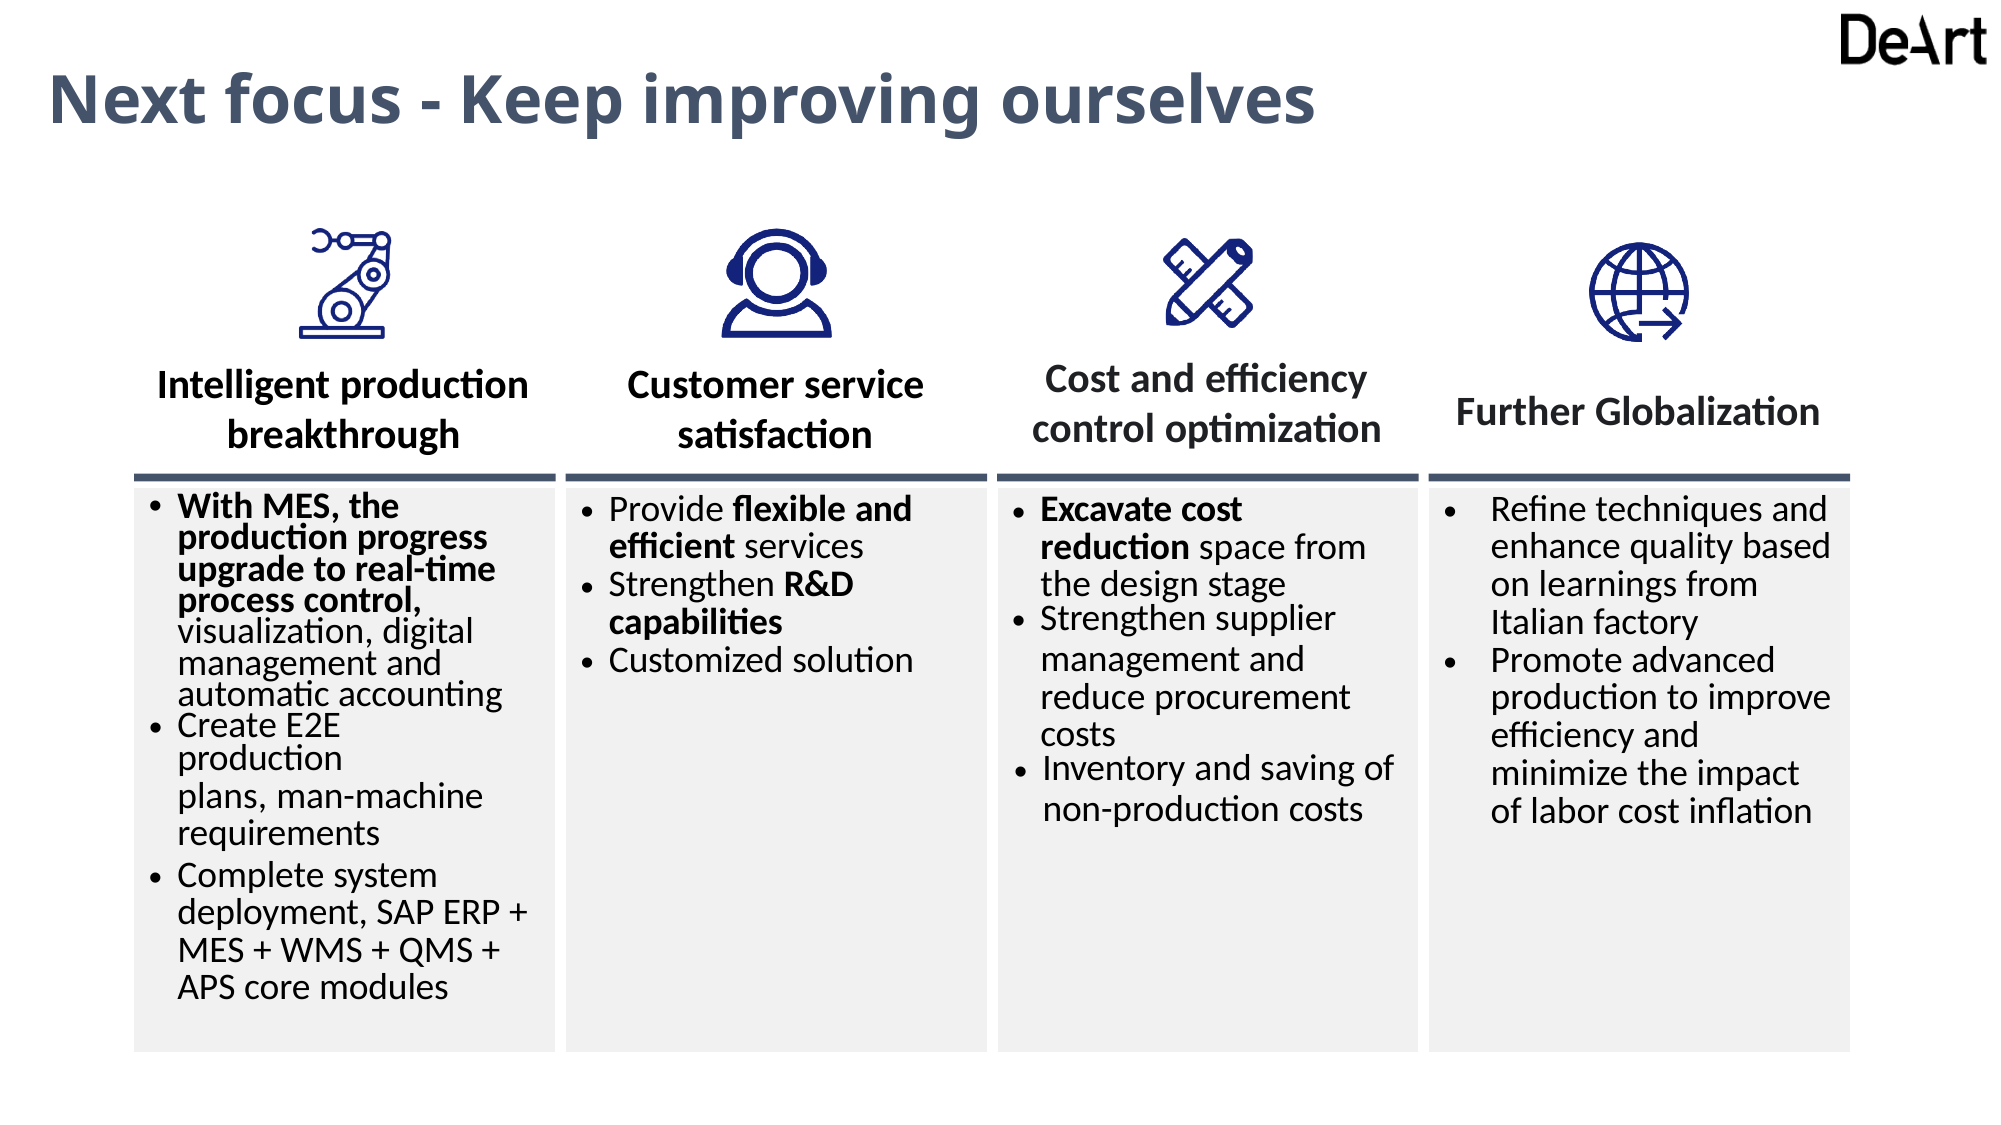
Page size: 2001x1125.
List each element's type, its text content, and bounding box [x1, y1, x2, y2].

text_box Further Globalization [1454, 381, 1825, 434]
picture [721, 228, 832, 339]
text_box [134, 473, 556, 482]
table_header Refine techniques and enhance quality based on learnings from Italian factory Promote advanced production to improve efficiency and minimize the impact of labor cost inflation [1429, 488, 1850, 1052]
text_box [1428, 473, 1851, 482]
picture [1841, 13, 1987, 66]
table_header Provide flexible and efficient services Strengthen R&D capabilities Customized solution [566, 488, 987, 1052]
text_box [565, 473, 988, 482]
picture [298, 228, 392, 339]
picture [1589, 242, 1690, 342]
text_box Cost and efficiency control optimization [1030, 348, 1386, 452]
picture [1162, 238, 1253, 329]
table_header With MES, the production progress upgrade to real-time process control, visualization, digital management and automatic accounting Create E2E production plans, man-machine requirements Complete system deployment, SAP ERP + MES + WMS + QMS + APS core modules [134, 488, 555, 1052]
text_box Intelligent production breakthrough [154, 355, 536, 458]
text_box [997, 473, 1419, 482]
text_box Customer service satisfaction [625, 355, 928, 458]
title Next focus - Keep improving ourselves [45, 55, 1354, 246]
table_header Excavate cost reduction space from the design stage Strengthen supplier management and reduce procurement costs Inventory and saving of non-production costs [998, 488, 1418, 1052]
